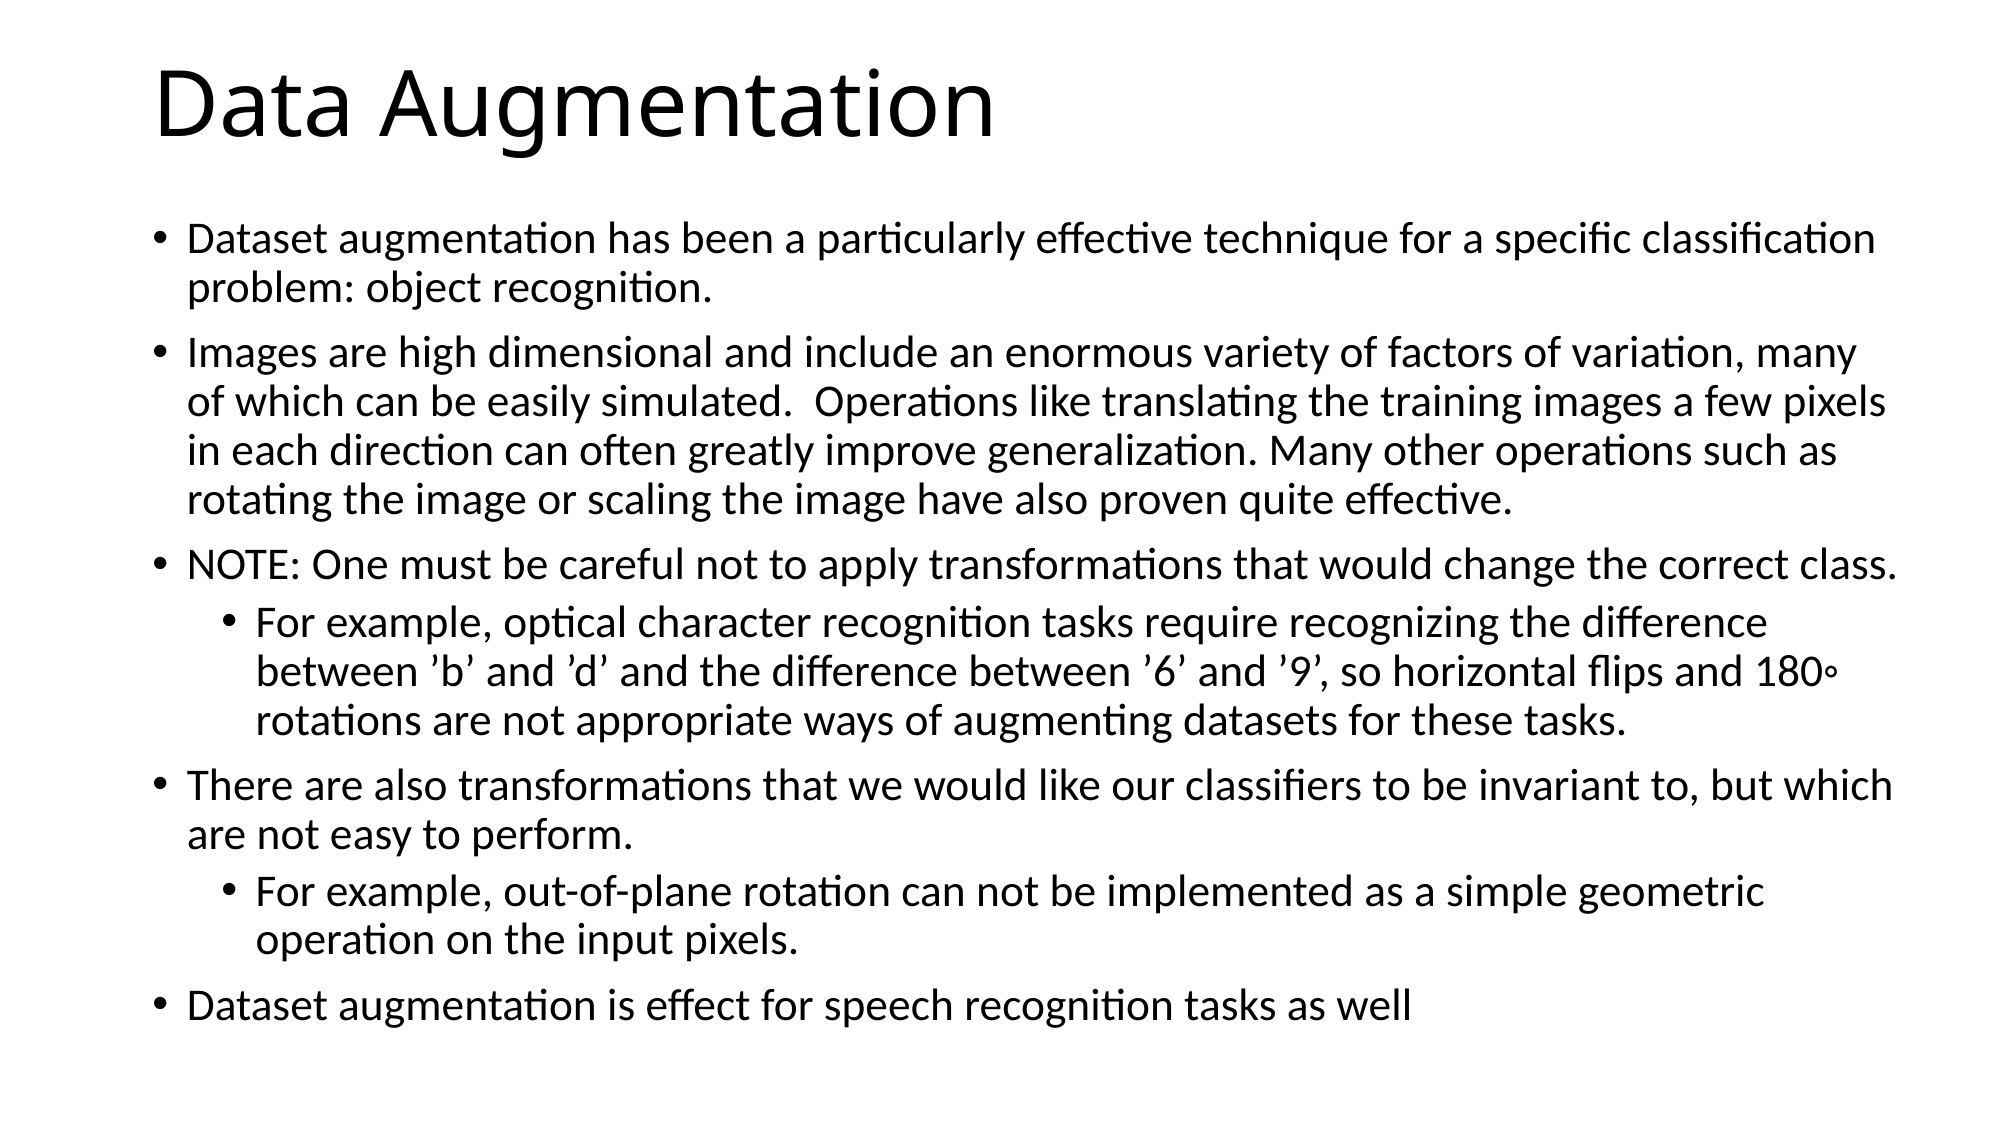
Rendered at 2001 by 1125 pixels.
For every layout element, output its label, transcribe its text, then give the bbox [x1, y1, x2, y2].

title Data Augmentation [137, 39, 1863, 175]
list Dataset augmentation has been a particularly effective technique for a specific classification problem: object recognition. Images are high dimensional and include an enormous variety of factors of variation, many of which can be easily simulated. Operations like translating the training images a few pixels in each direction can often greatly improve generalization. Many other operations such as rotating the image or scaling the image have also proven quite effective. NOTE: One must be careful not to apply transformations that would change the correct class. For example, optical character recognition tasks require recognizing the difference between ’b’ and ’d’ and the difference between ’6’ and ’9’, so horizontal flips and 180◦ rotations are not appropriate ways of augmenting datasets for these tasks. There are also transformations that we would like our classifiers to be invariant to, but which are not easy to perform. For example, out-of-plane rotation can not be implemented as a simple geometric operation on the input pixels. Dataset augmentation is effect for speech recognition tasks as well [137, 207, 1918, 1086]
